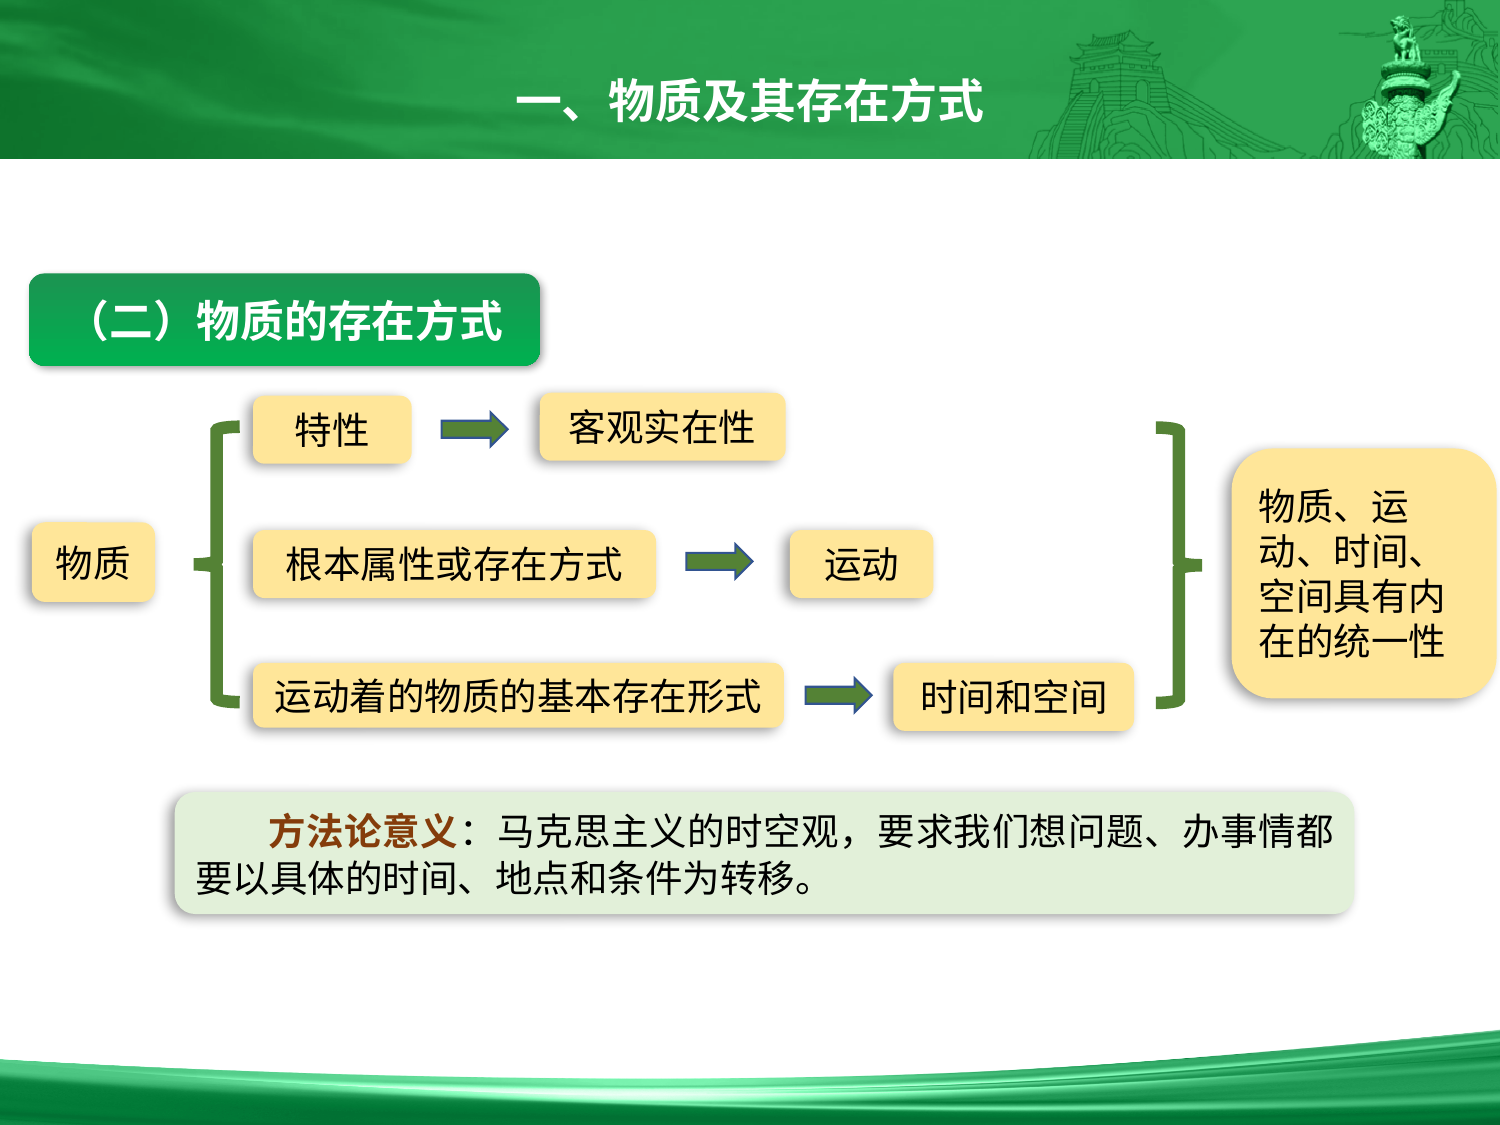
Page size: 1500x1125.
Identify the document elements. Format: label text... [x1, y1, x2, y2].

text_box 物质 [30, 521, 157, 603]
text_box （二）物质的存在方式 [28, 272, 541, 367]
text_box [440, 409, 510, 449]
text_box 客观实在性 [538, 391, 787, 462]
text_box 运动 [788, 528, 935, 600]
text_box 根本属性或存在方式 [252, 528, 658, 600]
text_box 时间和空间 [892, 661, 1136, 732]
text_box 一、物质及其存在方式 [238, 64, 1262, 136]
text_box [193, 425, 240, 704]
text_box 物质、运动、时间、空间具有内在的统一性 [1230, 447, 1498, 700]
picture [0, 0, 1500, 159]
text_box [1155, 425, 1203, 705]
picture [0, 1027, 1500, 1125]
text_box 方法论意义：马克思主义的时空观，要求我们想问题、办事情都要以具体的时间、地点和条件为转移。 [173, 790, 1356, 916]
text_box 特性 [251, 394, 413, 465]
text_box [804, 675, 874, 715]
text_box 运动着的物质的基本存在形式 [252, 661, 785, 729]
text_box [685, 541, 754, 581]
